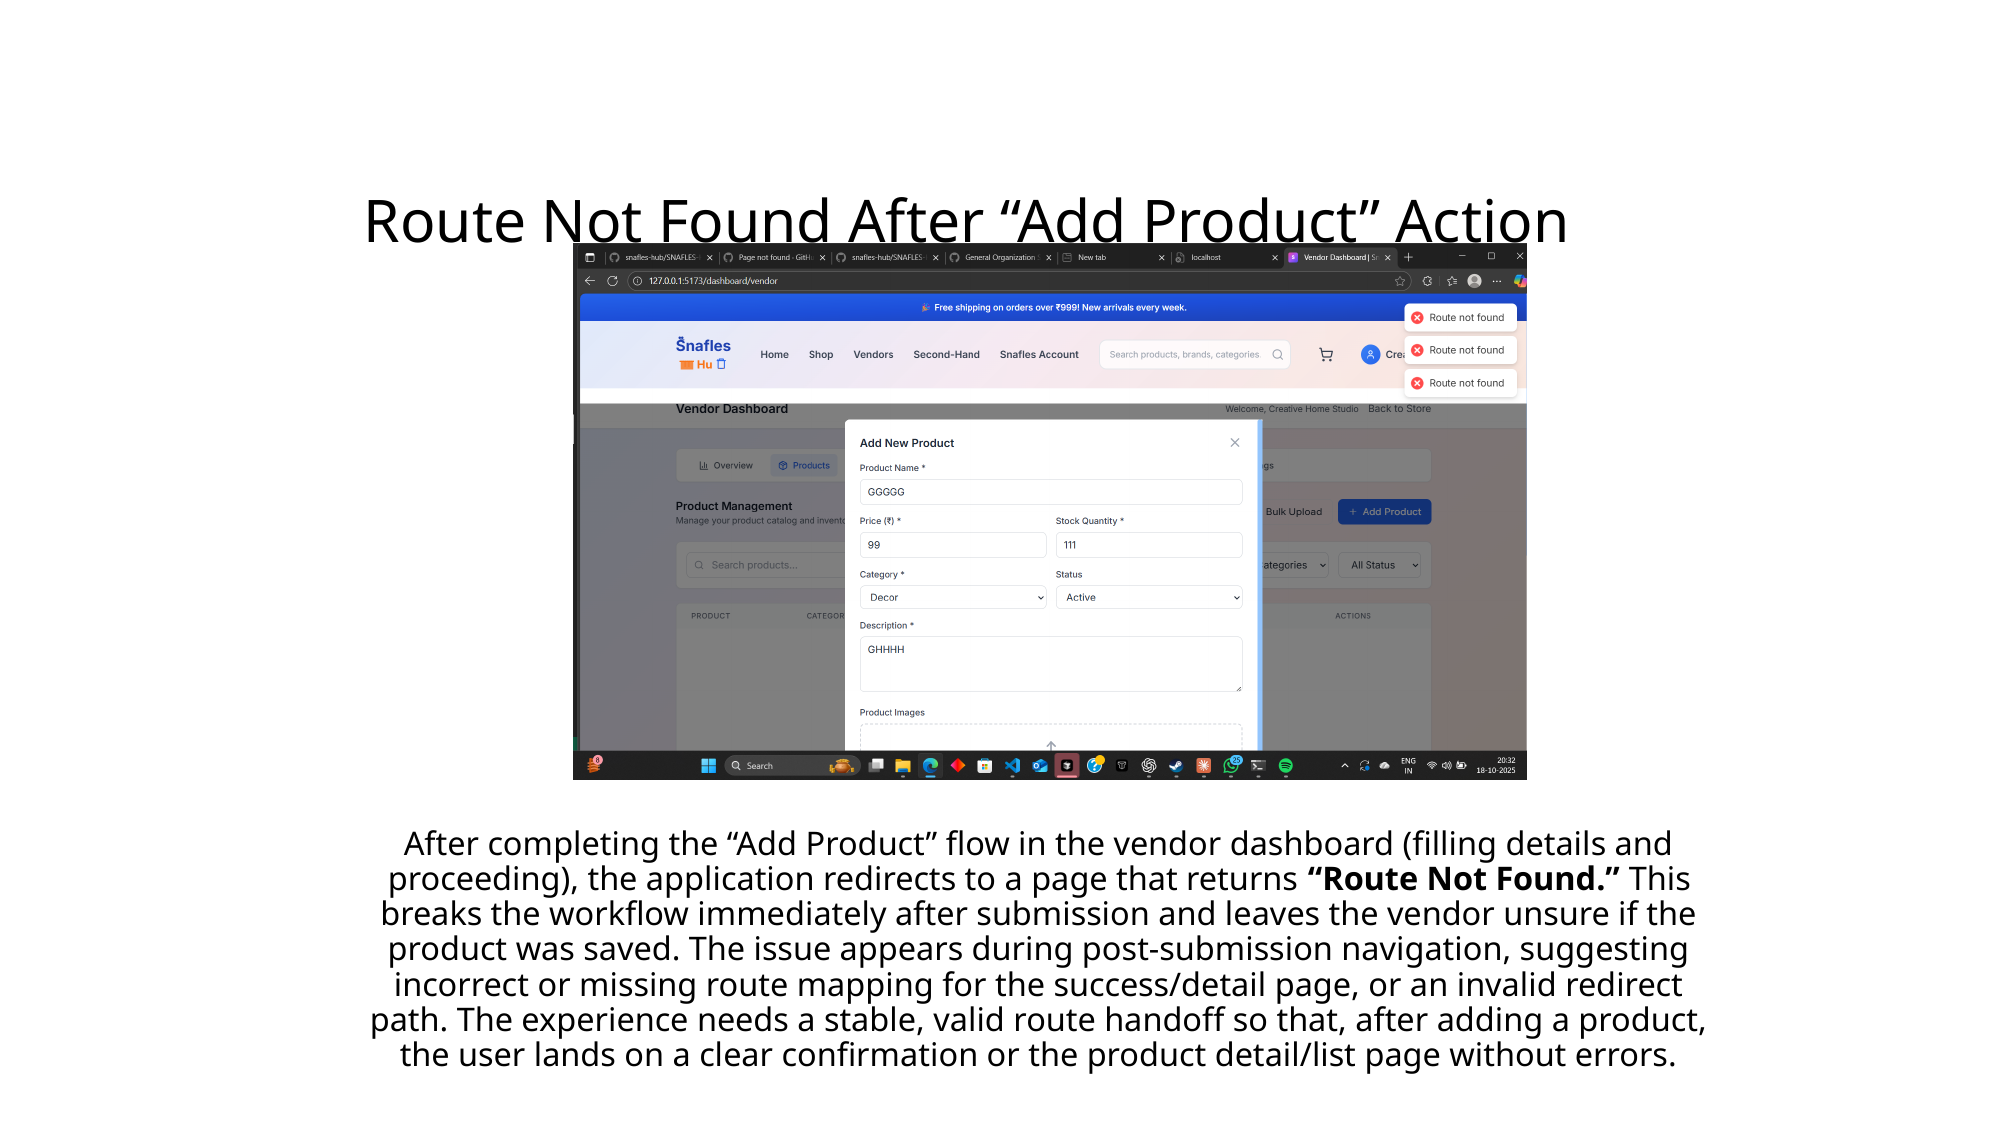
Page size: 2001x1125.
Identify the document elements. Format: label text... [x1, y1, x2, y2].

title Route Not Found After “Add Product” Action [249, 184, 1685, 263]
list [573, 242, 1528, 780]
subtitle After completing the “Add Product” flow in the vendor dashboard (filling details and proceeding), the application redirects to a page that returns “Route Not Found.” This breaks the workflow immediately after submission and leaves the vendor unsure if the product was saved. The issue appears during post-submission navigation, suggesting incorrect or missing route mapping for the success/detail page, or an invalid redirect path. The experience needs a stable, valid route handoff so that, after adding a product, the user lands on a clear confirmation or the product detail/list page without errors. [350, 820, 1729, 1109]
